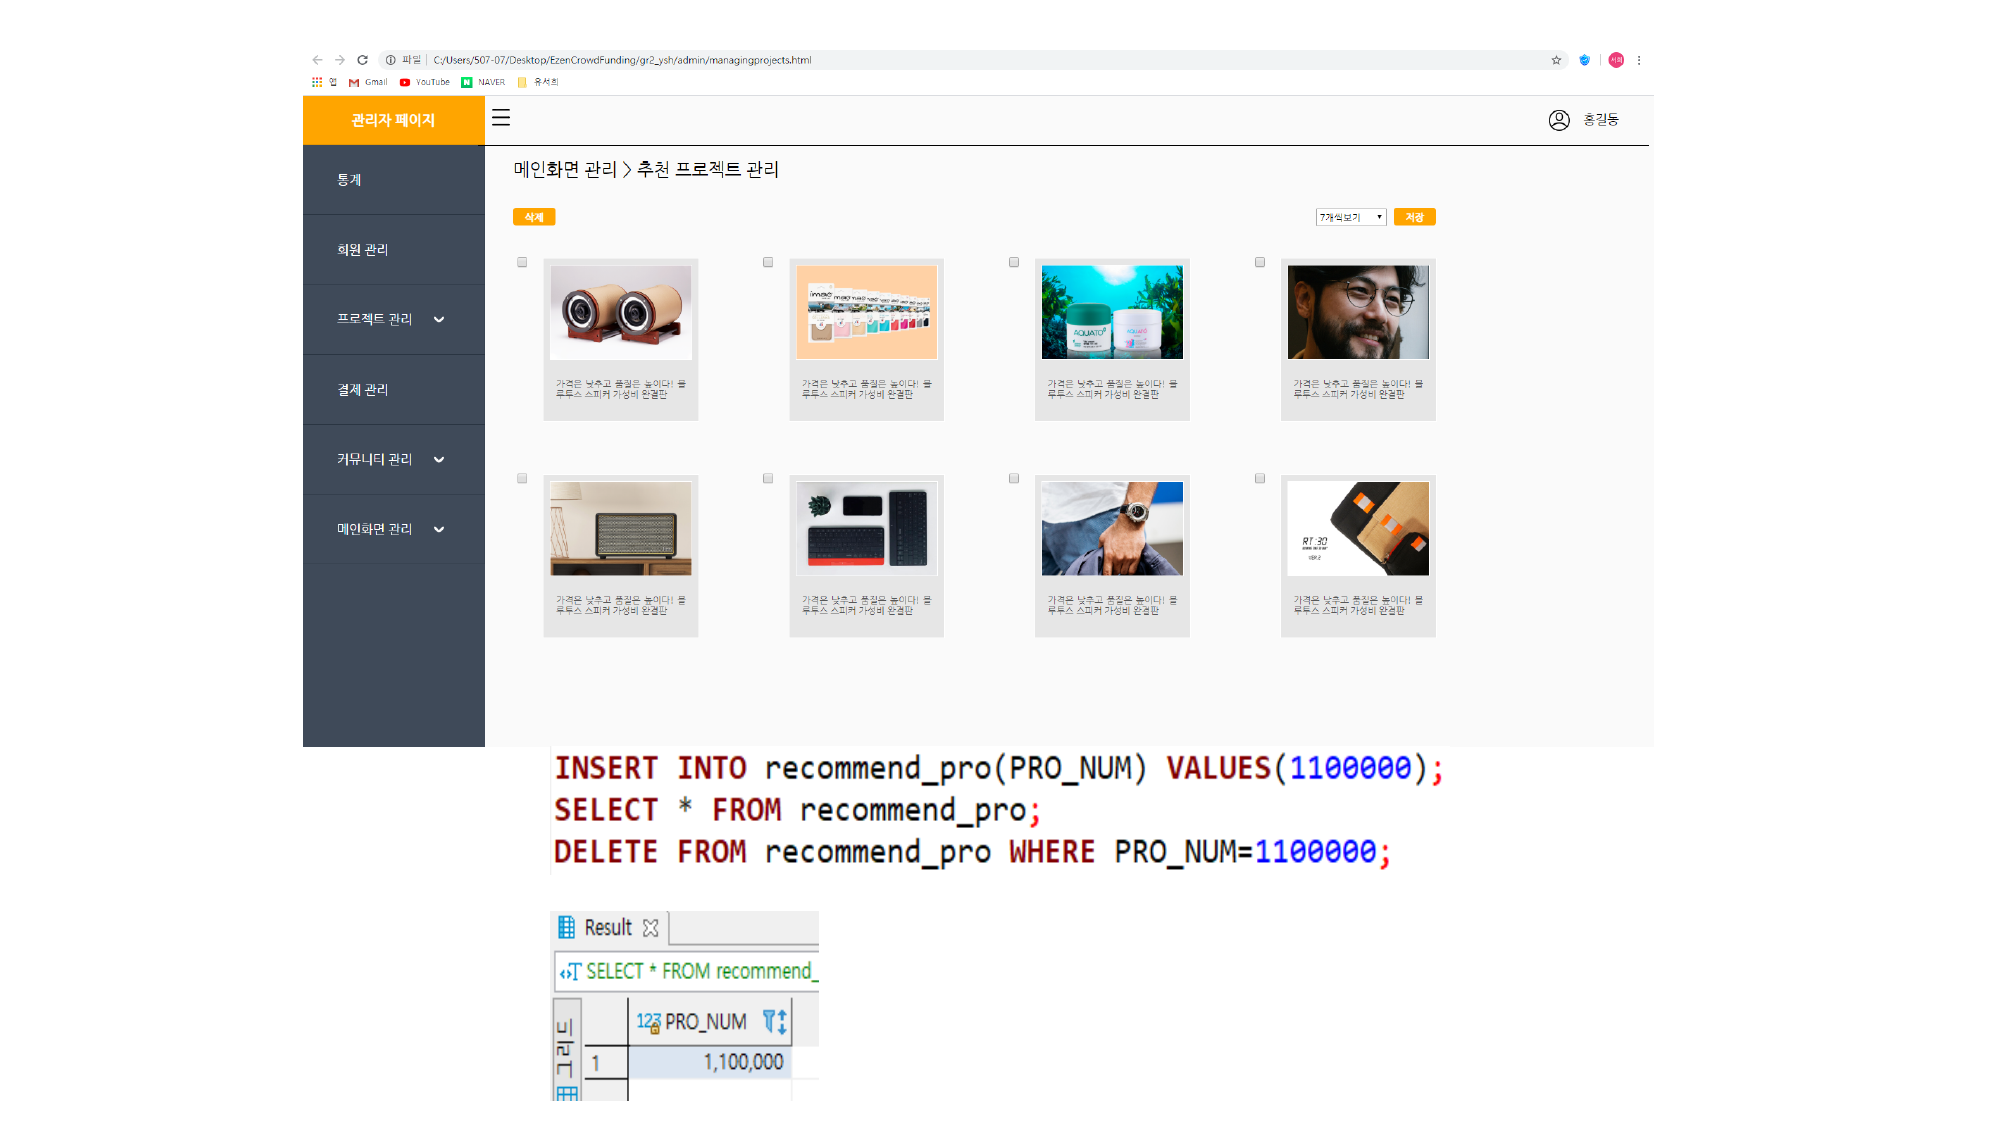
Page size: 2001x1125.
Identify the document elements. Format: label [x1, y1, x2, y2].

text_box [550, 746, 1450, 1101]
picture [303, 48, 1654, 747]
